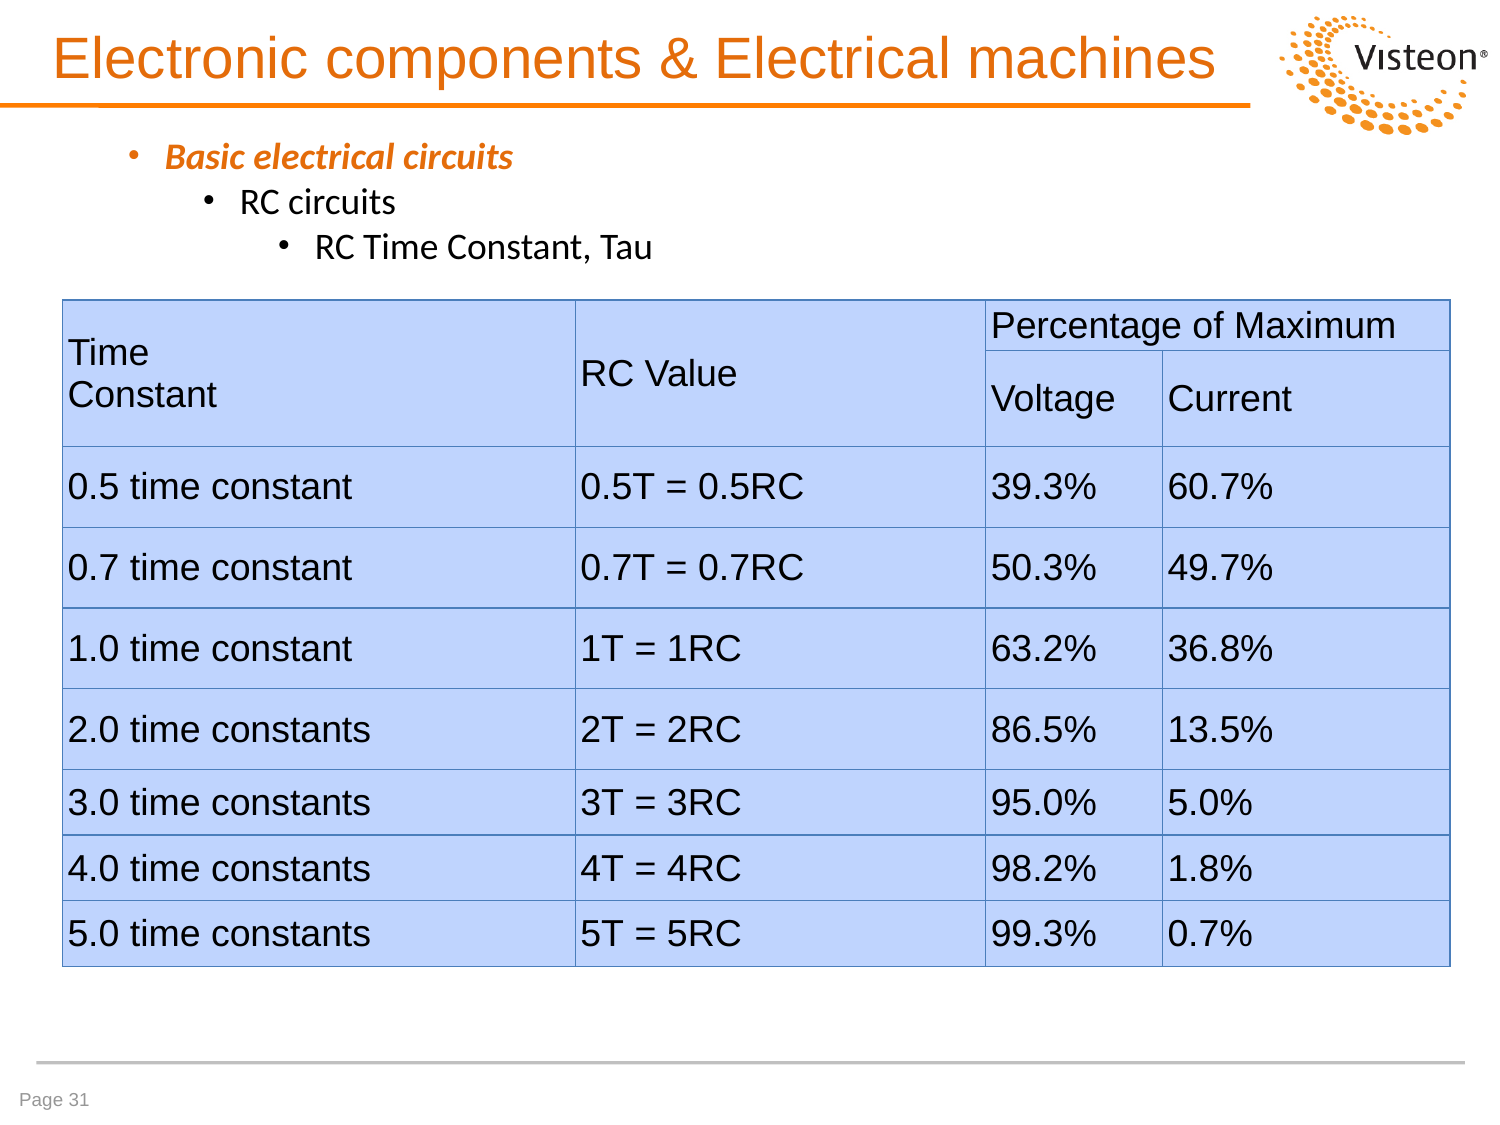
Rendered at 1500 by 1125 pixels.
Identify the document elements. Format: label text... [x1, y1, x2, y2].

text_box [732, 11, 768, 64]
table_cell 3.0 time constants [63, 770, 575, 834]
table_cell 39.3% [986, 447, 1162, 527]
slide_number Page 31 [4, 1079, 185, 1125]
table_cell 1T = 1RC [576, 609, 985, 688]
table_cell 13.5% [1163, 689, 1449, 769]
table_header RC Value [576, 301, 985, 446]
table_cell 1.8% [1163, 836, 1449, 900]
table_cell 98.2% [986, 836, 1162, 900]
table_cell 99.3% [986, 901, 1162, 966]
table_cell 5.0% [1163, 770, 1449, 834]
table_cell 4T = 4RC [576, 836, 985, 900]
table_header Time Constant [63, 301, 575, 446]
table_header Percentage of Maximum [986, 301, 1449, 350]
table_cell 1.0 time constant [63, 609, 575, 688]
table_cell 0.7T = 0.7RC [576, 528, 985, 607]
text_box Basic electrical circuits RC circuits RC Time Constant, Tau [37, 124, 1413, 275]
table_cell 0.7 time constant [63, 528, 575, 607]
table_cell 63.2% [986, 609, 1162, 688]
title Electronic components & Electrical machines [52, 20, 1251, 91]
table_cell 2T = 2RC [576, 689, 985, 769]
table_cell 0.7% [1163, 901, 1449, 966]
table_cell 50.3% [986, 528, 1162, 607]
table_cell 49.7% [1163, 528, 1449, 607]
table_cell 36.8% [1163, 609, 1449, 688]
table_cell 95.0% [986, 770, 1162, 834]
table_cell 0.5T = 0.5RC [576, 447, 985, 527]
table_cell 86.5% [986, 689, 1162, 769]
table_cell 5.0 time constants [63, 901, 575, 966]
picture [1275, 6, 1492, 145]
table_cell 60.7% [1163, 447, 1449, 527]
table_cell 5T = 5RC [576, 901, 985, 966]
table_cell Current [1163, 351, 1449, 446]
table_cell 3T = 3RC [576, 770, 985, 834]
table_cell 0.5 time constant [63, 447, 575, 527]
table_cell Voltage [986, 351, 1162, 446]
table_cell 2.0 time constants [63, 689, 575, 769]
table_cell 4.0 time constants [63, 836, 575, 900]
